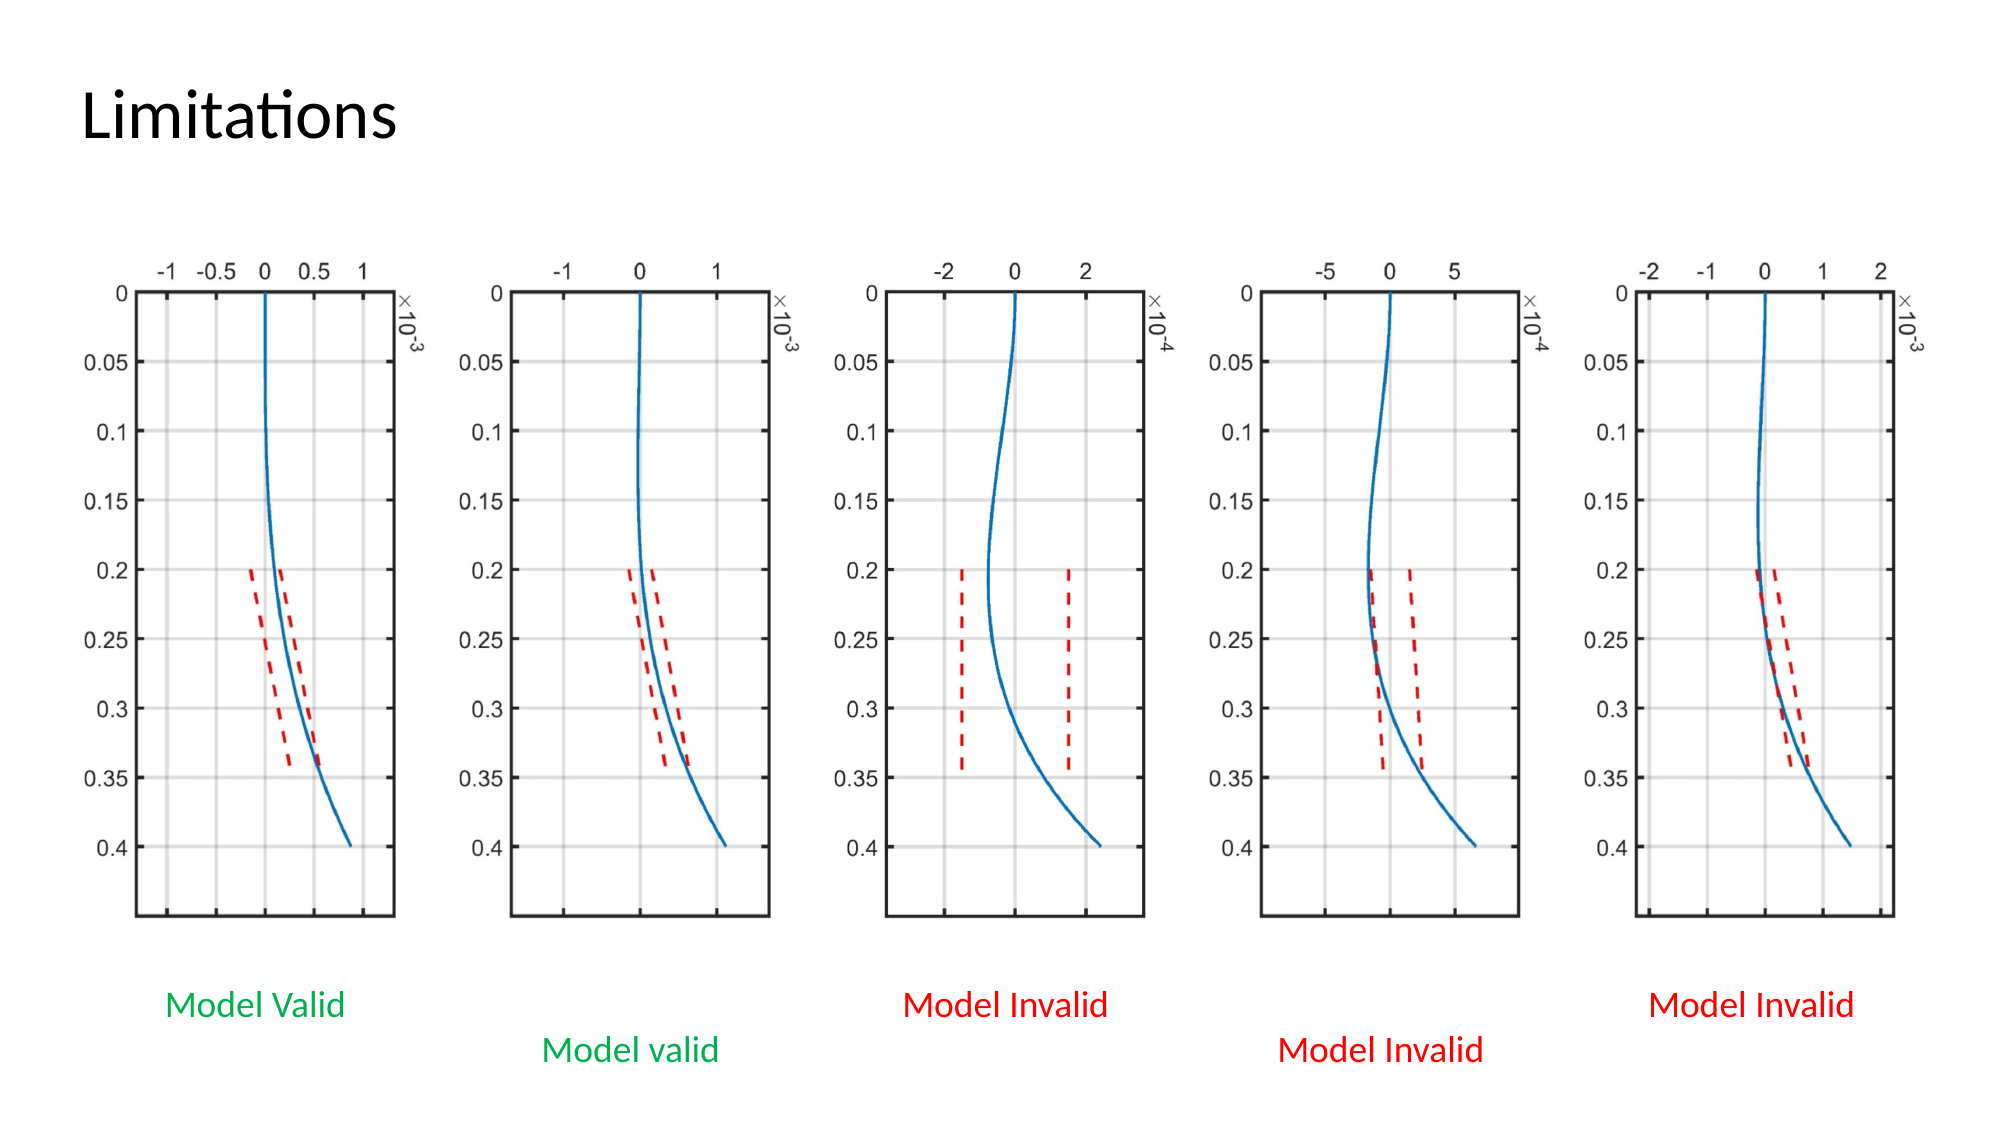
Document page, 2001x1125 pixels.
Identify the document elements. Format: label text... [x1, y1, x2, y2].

text_box Limitations [66, 60, 687, 161]
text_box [83, 187, 429, 1083]
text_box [458, 187, 804, 1083]
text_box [833, 187, 1179, 1083]
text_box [1208, 187, 1554, 1083]
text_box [1583, 187, 1929, 1083]
